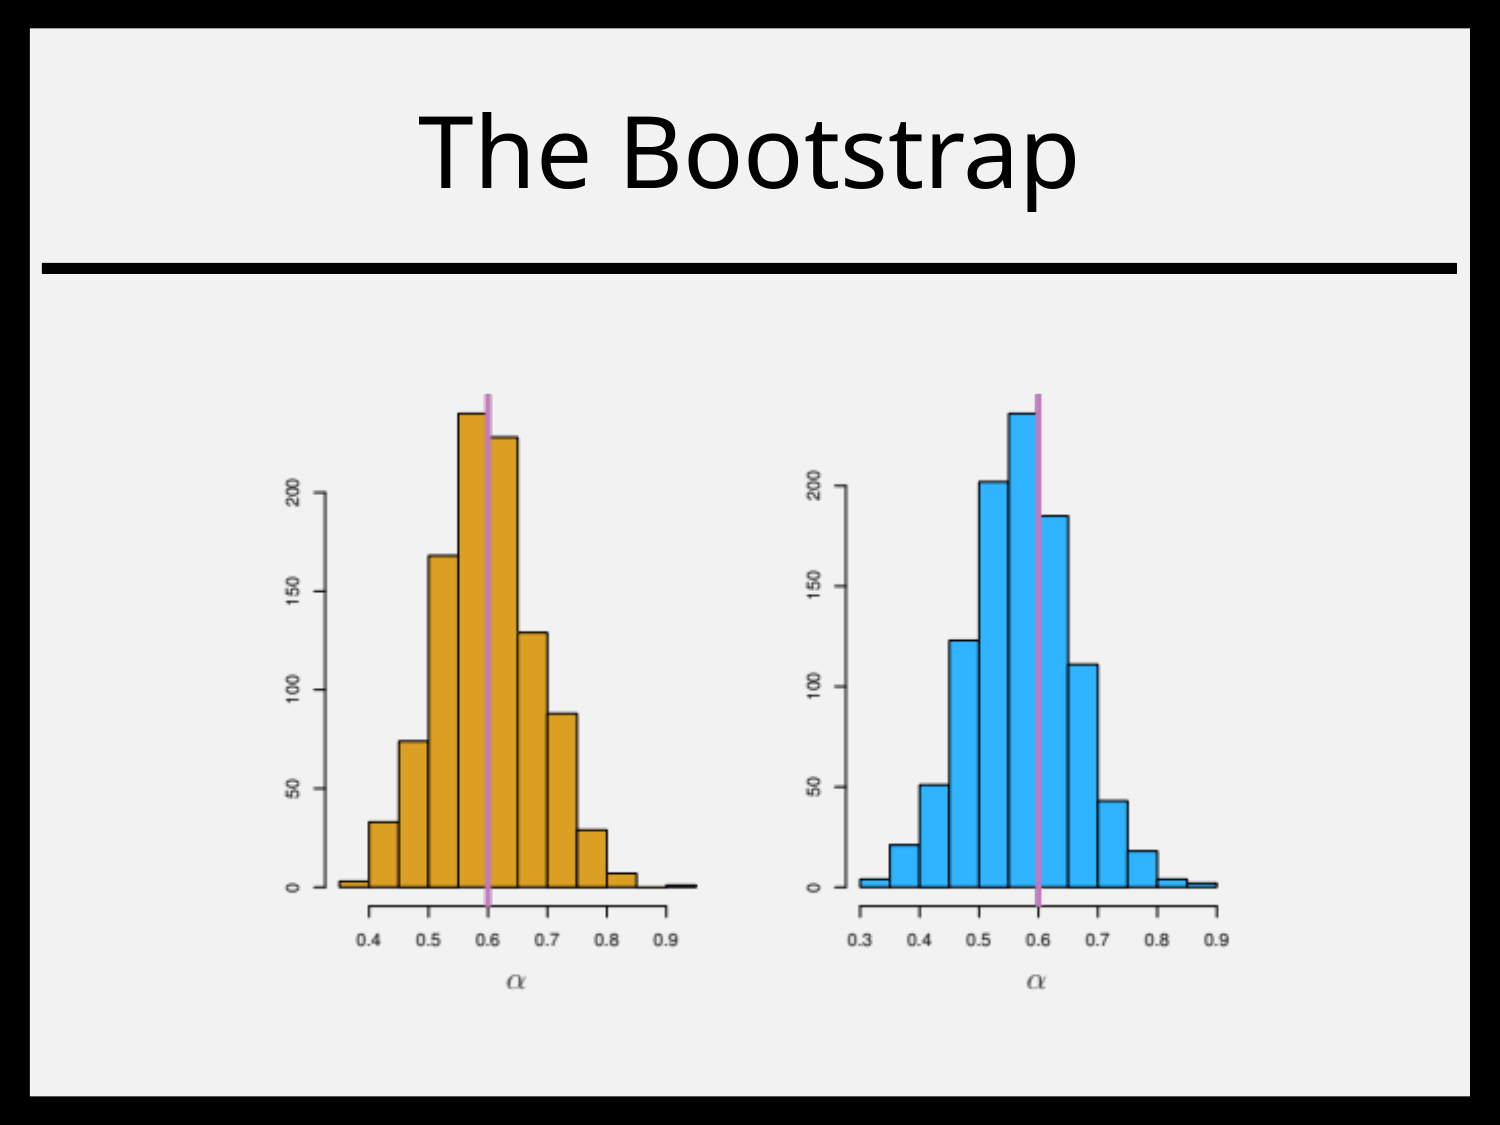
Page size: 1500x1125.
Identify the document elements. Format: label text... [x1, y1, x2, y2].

picture [235, 305, 1264, 1018]
title The Bootstrap [147, 38, 1353, 259]
